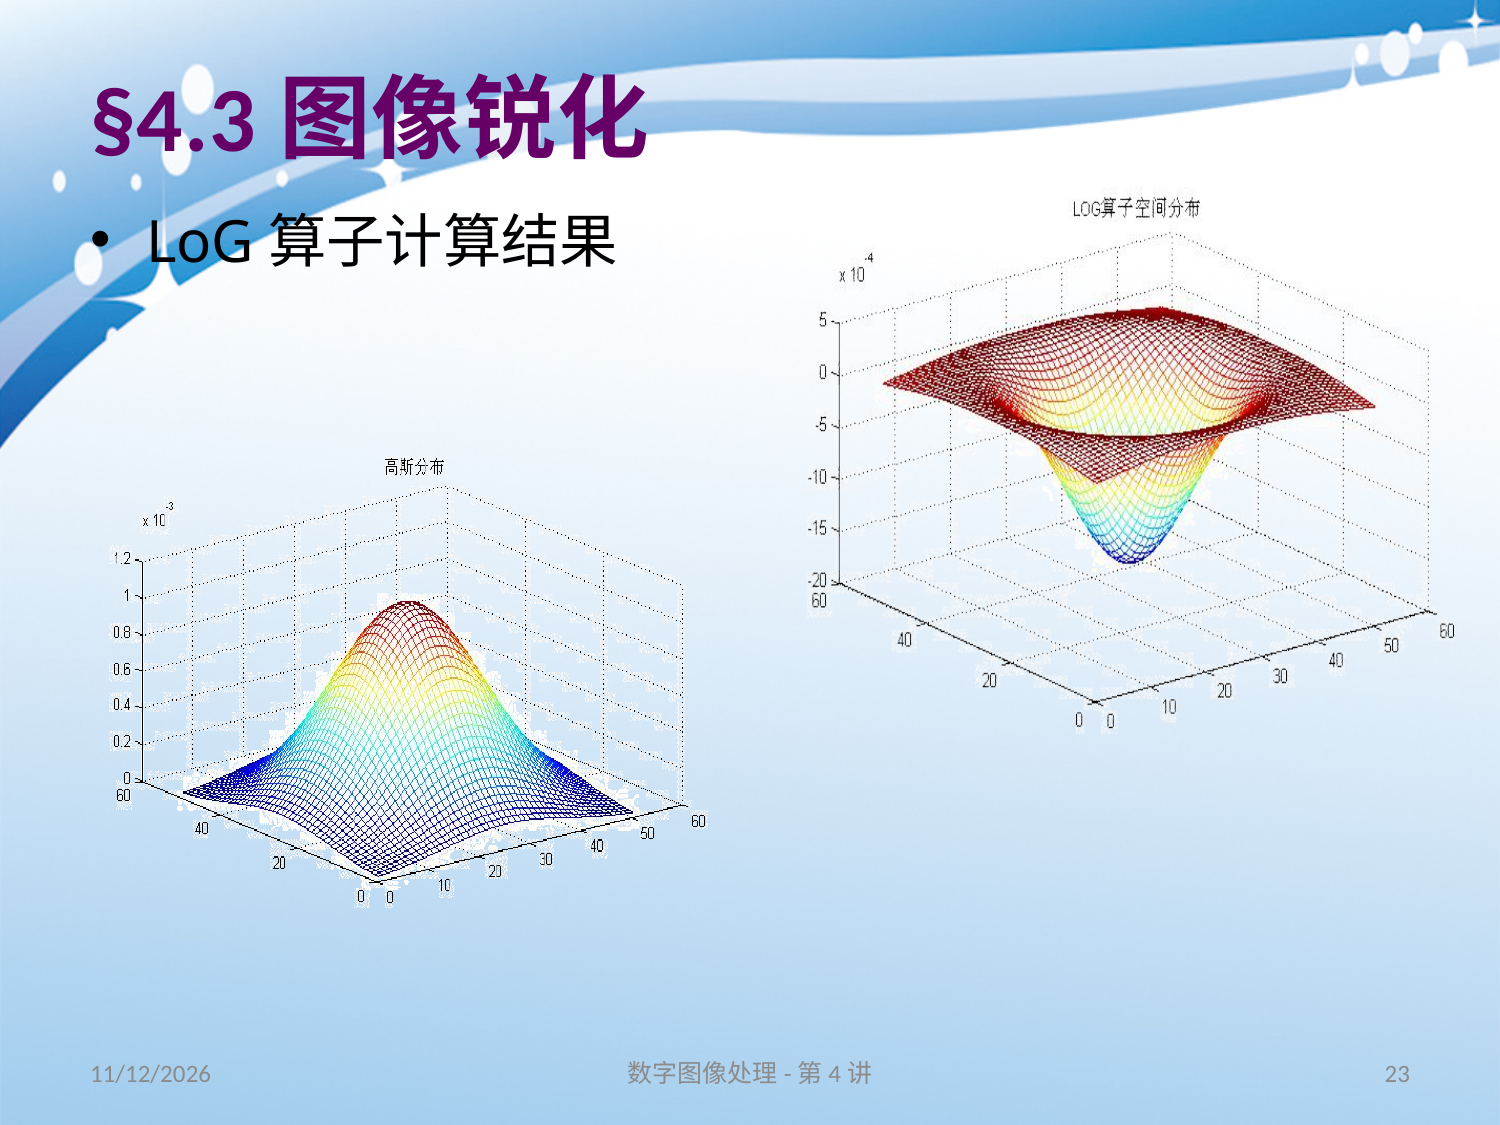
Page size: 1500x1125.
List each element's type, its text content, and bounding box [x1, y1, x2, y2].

picture [0, 0, 1500, 1125]
list LoG算子计算结果 [74, 196, 1426, 1083]
title §4.3图像锐化 [74, 44, 1426, 185]
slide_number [75, 1042, 425, 1103]
footer 数字图像处理-第4讲 [512, 1042, 988, 1103]
slide_number 23 [1074, 1042, 1425, 1103]
